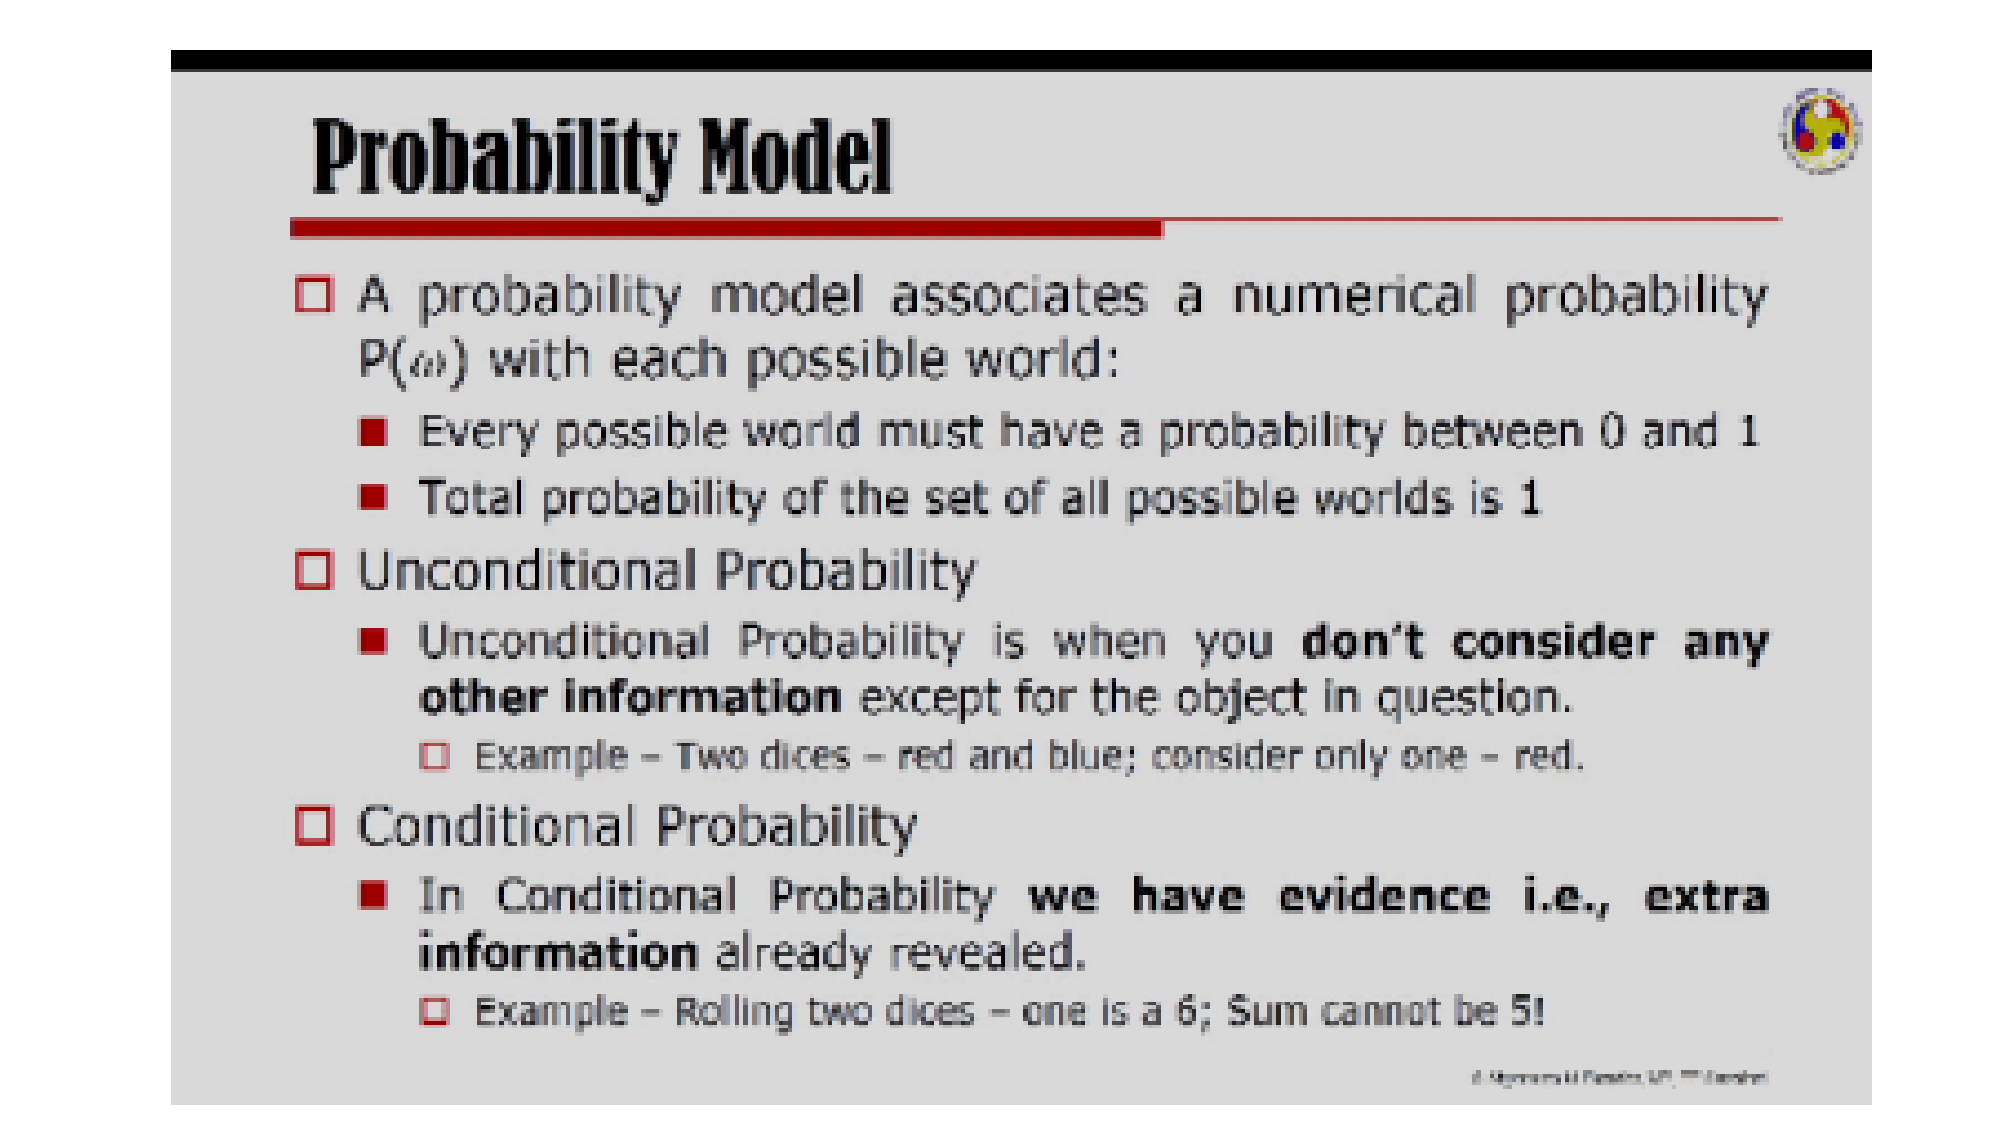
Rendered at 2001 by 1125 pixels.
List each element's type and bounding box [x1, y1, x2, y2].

picture [171, 50, 1872, 1105]
